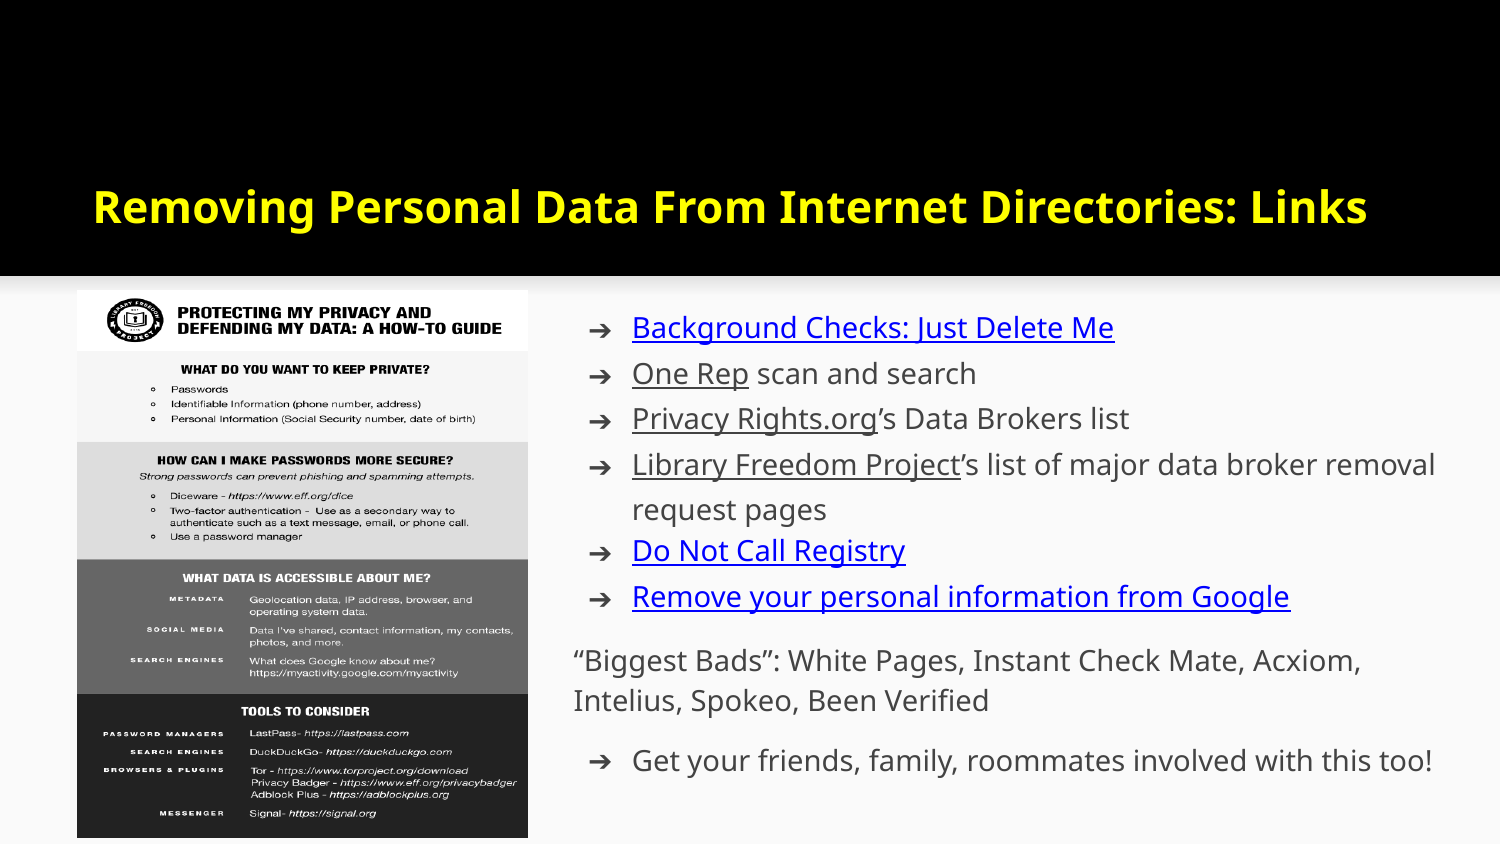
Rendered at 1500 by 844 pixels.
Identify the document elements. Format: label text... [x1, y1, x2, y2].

picture [77, 290, 528, 838]
list Background Checks: Just Delete Me One Rep scan and search Privacy Rights.org’s Data Brokers list Library Freedom Project’s list of major data broker removal request pages Do Not Call Registry Remove your personal information from Google “Biggest Bads”: White Pages, Instant Check Mate, Acxiom, Intelius, Spokeo, Been Verified Get your friends, family, roommates involved with this too! [558, 288, 1458, 840]
title Removing Personal Data From Internet Directories: Links [77, 121, 1427, 248]
